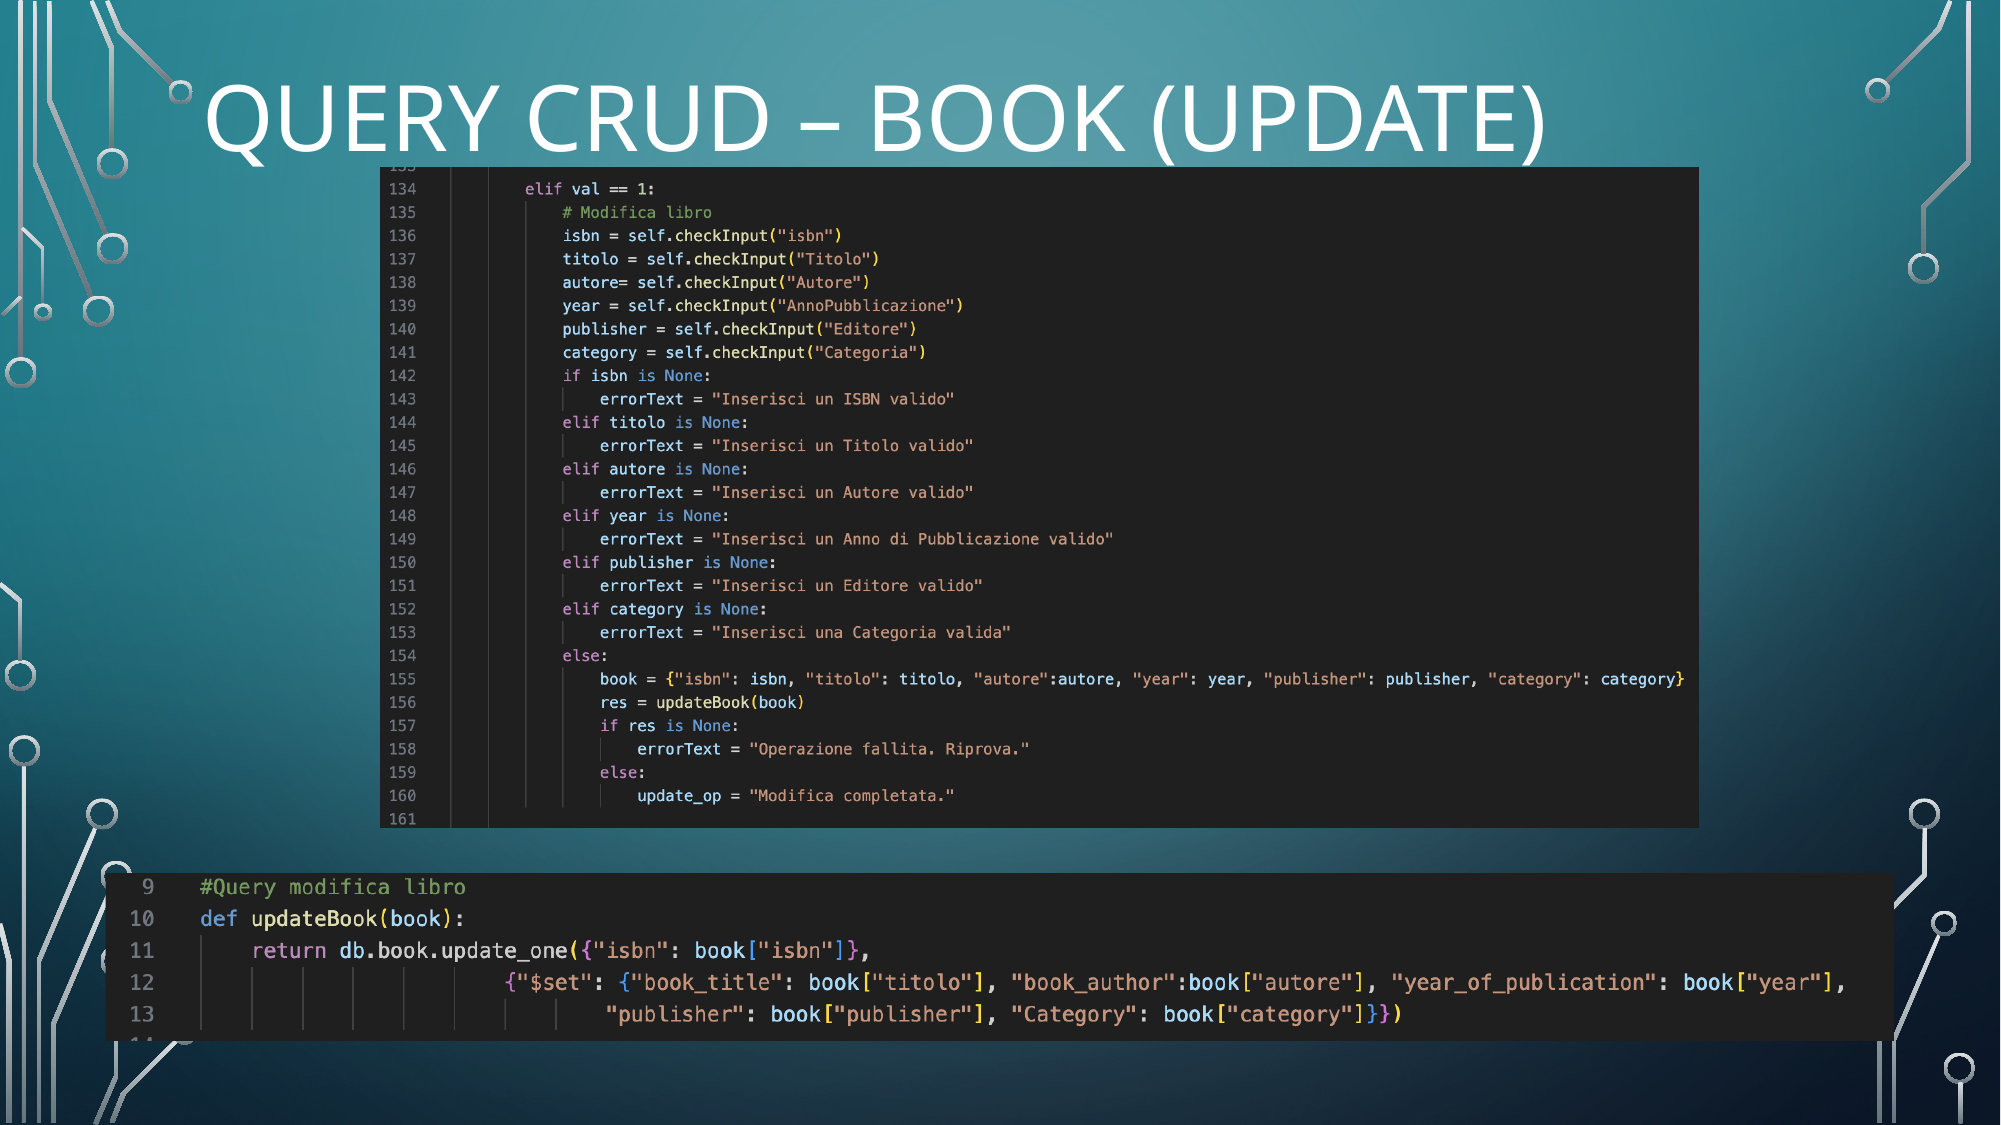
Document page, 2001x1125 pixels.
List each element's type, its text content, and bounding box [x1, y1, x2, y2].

picture [105, 873, 1895, 1042]
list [380, 167, 1699, 828]
title Query crud – book (Update) [187, 0, 1813, 243]
